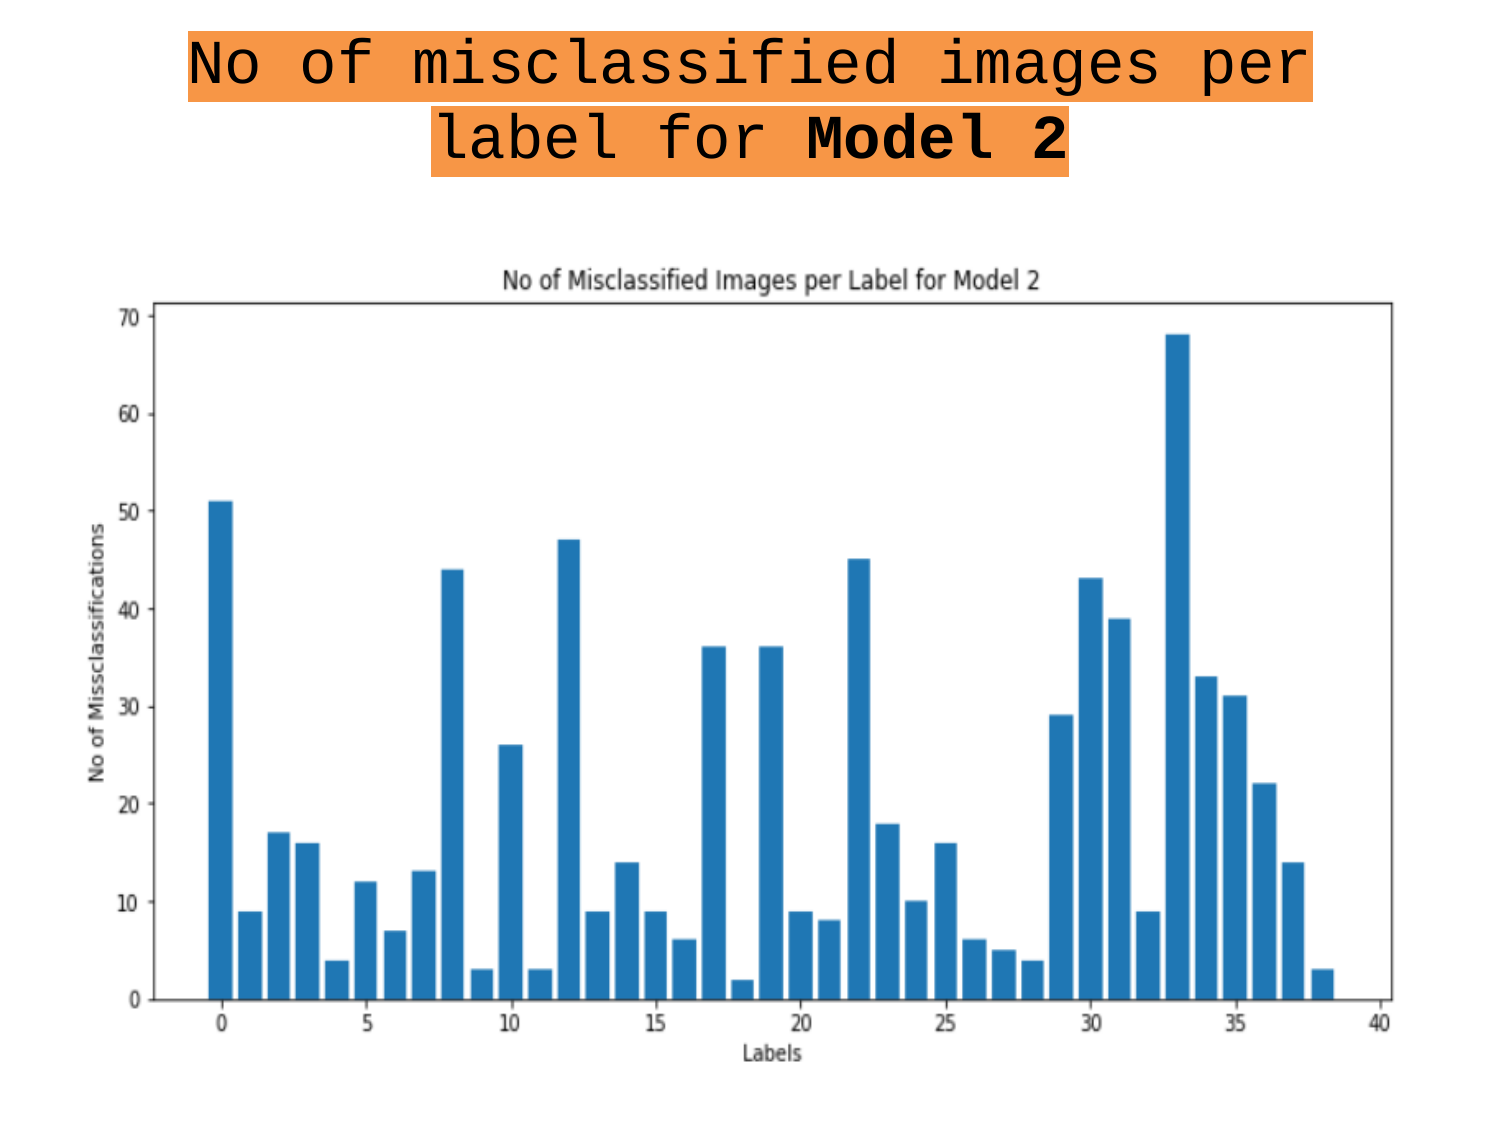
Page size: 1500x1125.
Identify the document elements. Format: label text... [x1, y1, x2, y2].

picture [58, 265, 1442, 1077]
title No of misclassified images per label for Model 2 [75, 33, 1425, 159]
